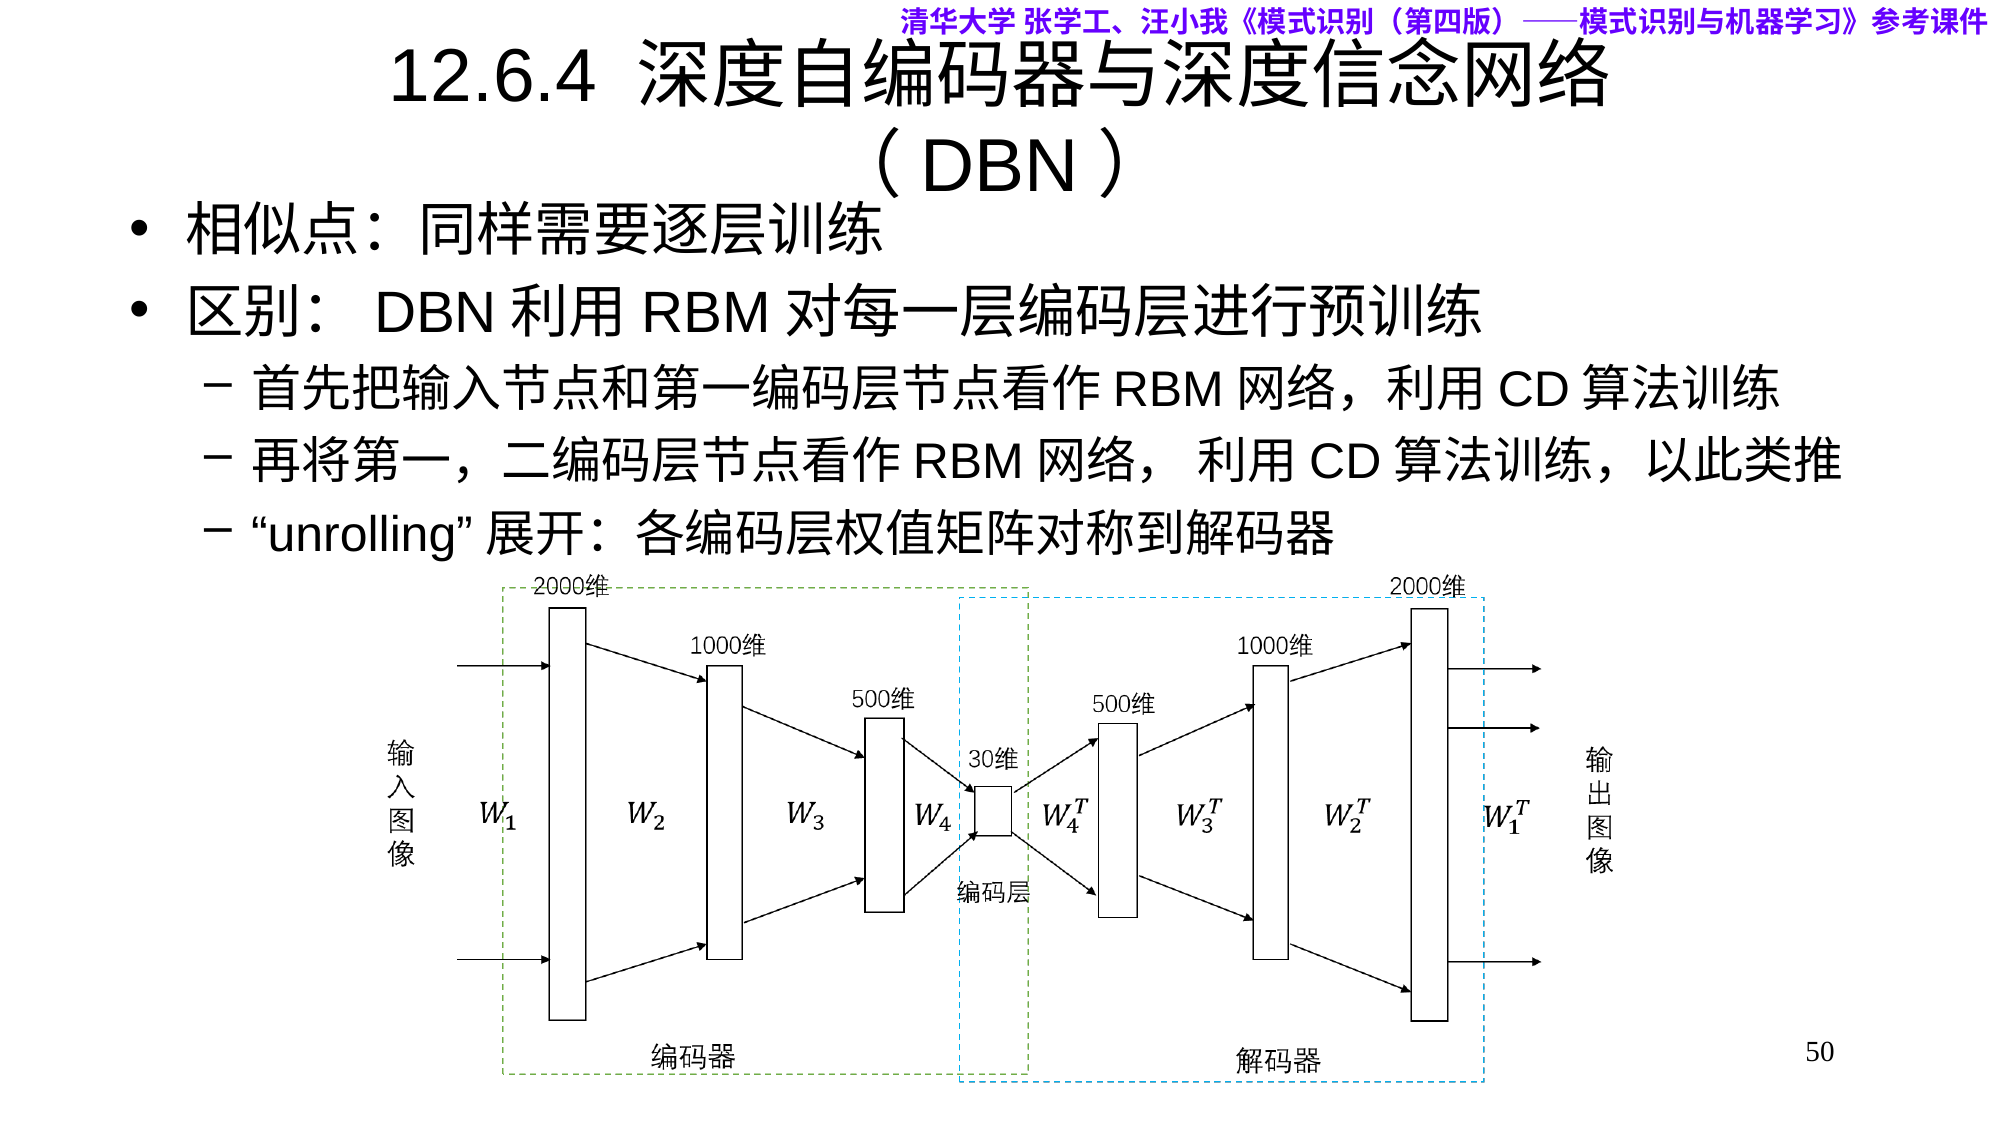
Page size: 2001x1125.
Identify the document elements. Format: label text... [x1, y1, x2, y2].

picture [367, 562, 1633, 1095]
list 相似点：同样需要逐层训练 区别：DBN利用RBM对每一层编码层进行预训练 首先把输入节点和第一编码层节点看作RBM网络，利用CD算法训练 再将第一，二编码层节点看作RBM网络， 利用CD算法训练，以此类推 “unrolling”展开：各编码层权值矩阵对称到解码器 [113, 184, 1898, 908]
text_box 清华大学 张学工、汪小我《模式识别（第四版）——模式识别与机器学习》参考课件 [546, 3, 2000, 46]
title 12.6.4 深度自编码器与深度信念网络（DBN） [226, 57, 1774, 177]
slide_number 50 [1635, 1024, 1851, 1101]
